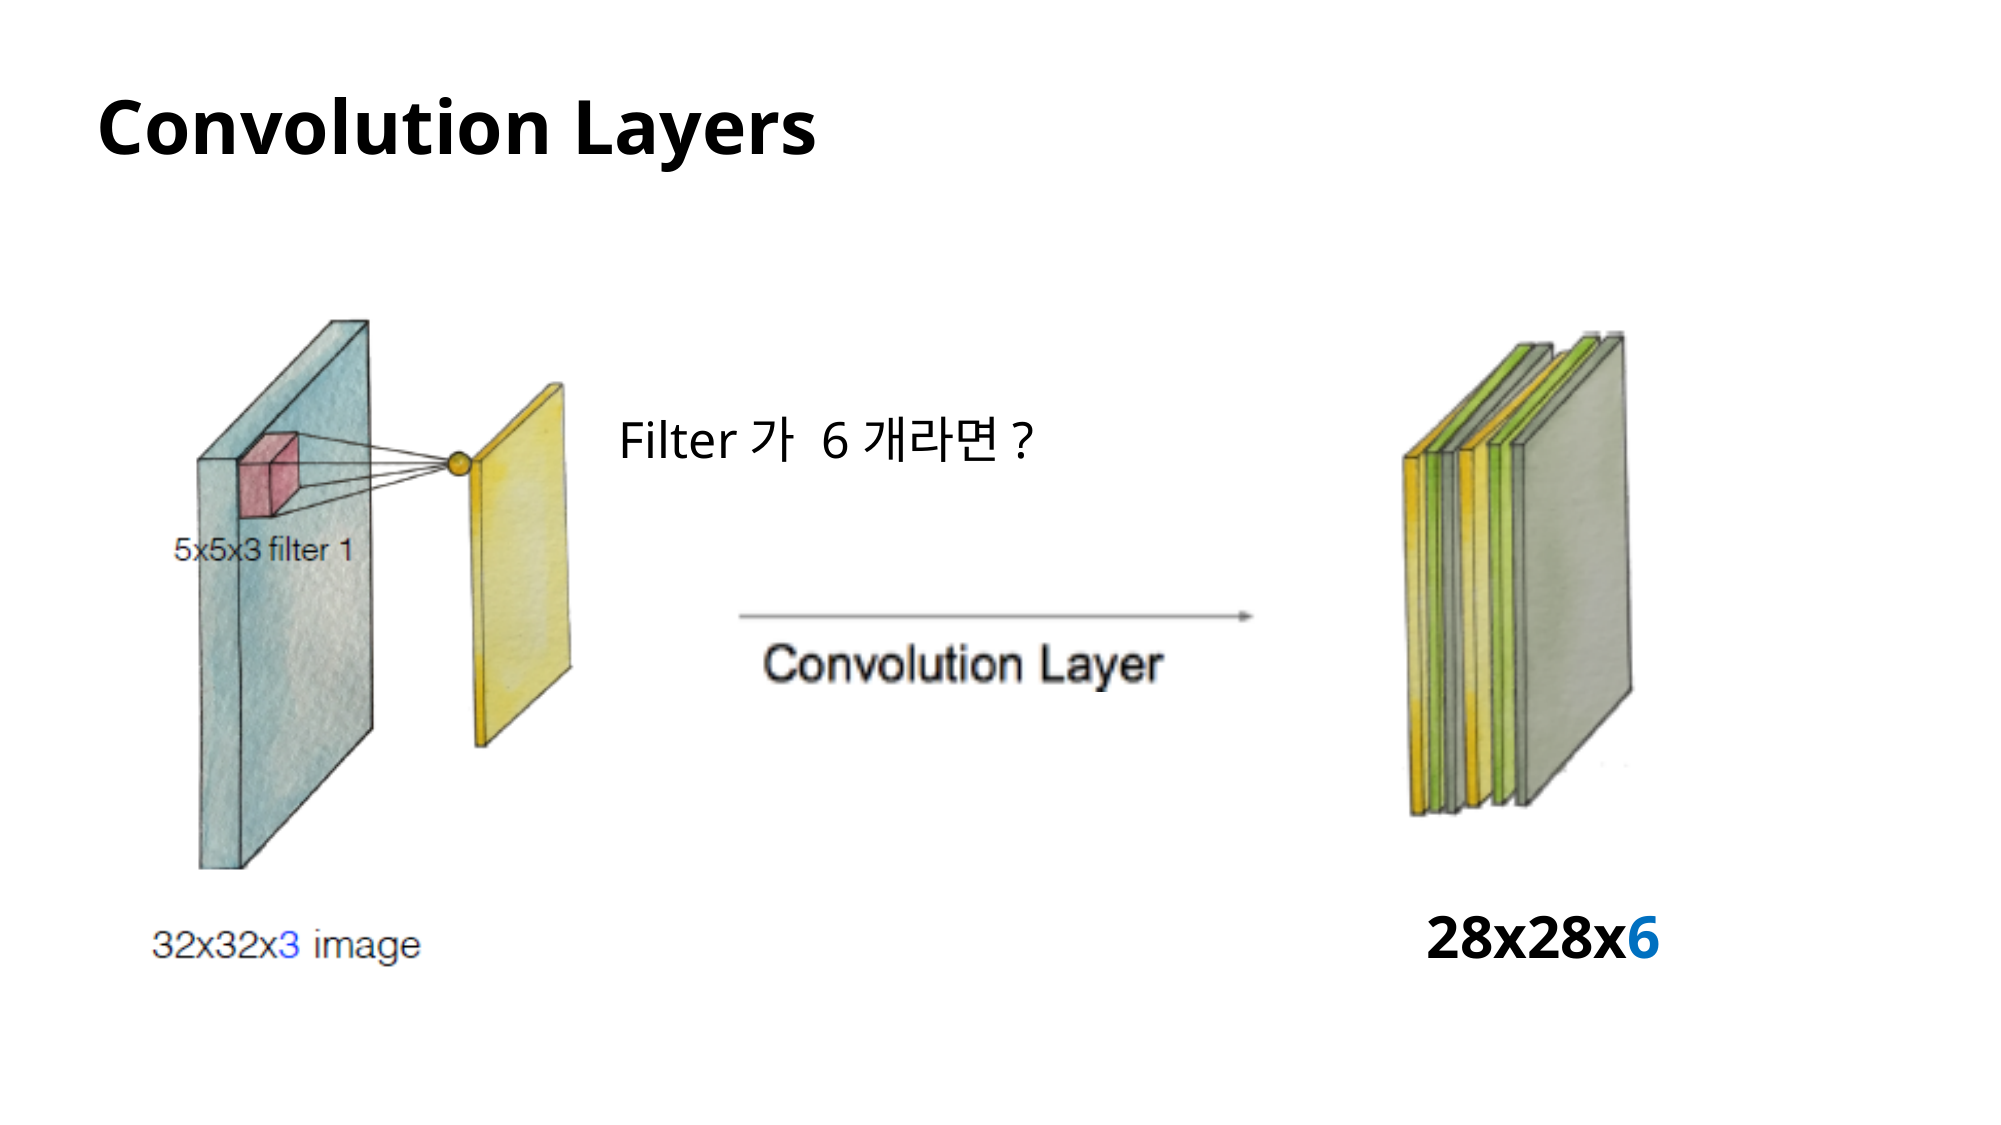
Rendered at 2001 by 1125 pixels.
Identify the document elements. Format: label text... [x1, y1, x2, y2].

text_box Filter가 6개라면? [604, 400, 1307, 476]
title Convolution Layers [81, 55, 1931, 179]
picture [1353, 316, 1659, 828]
picture [119, 306, 588, 979]
picture [736, 605, 1276, 692]
text_box 28x28x6 [1412, 893, 1785, 978]
